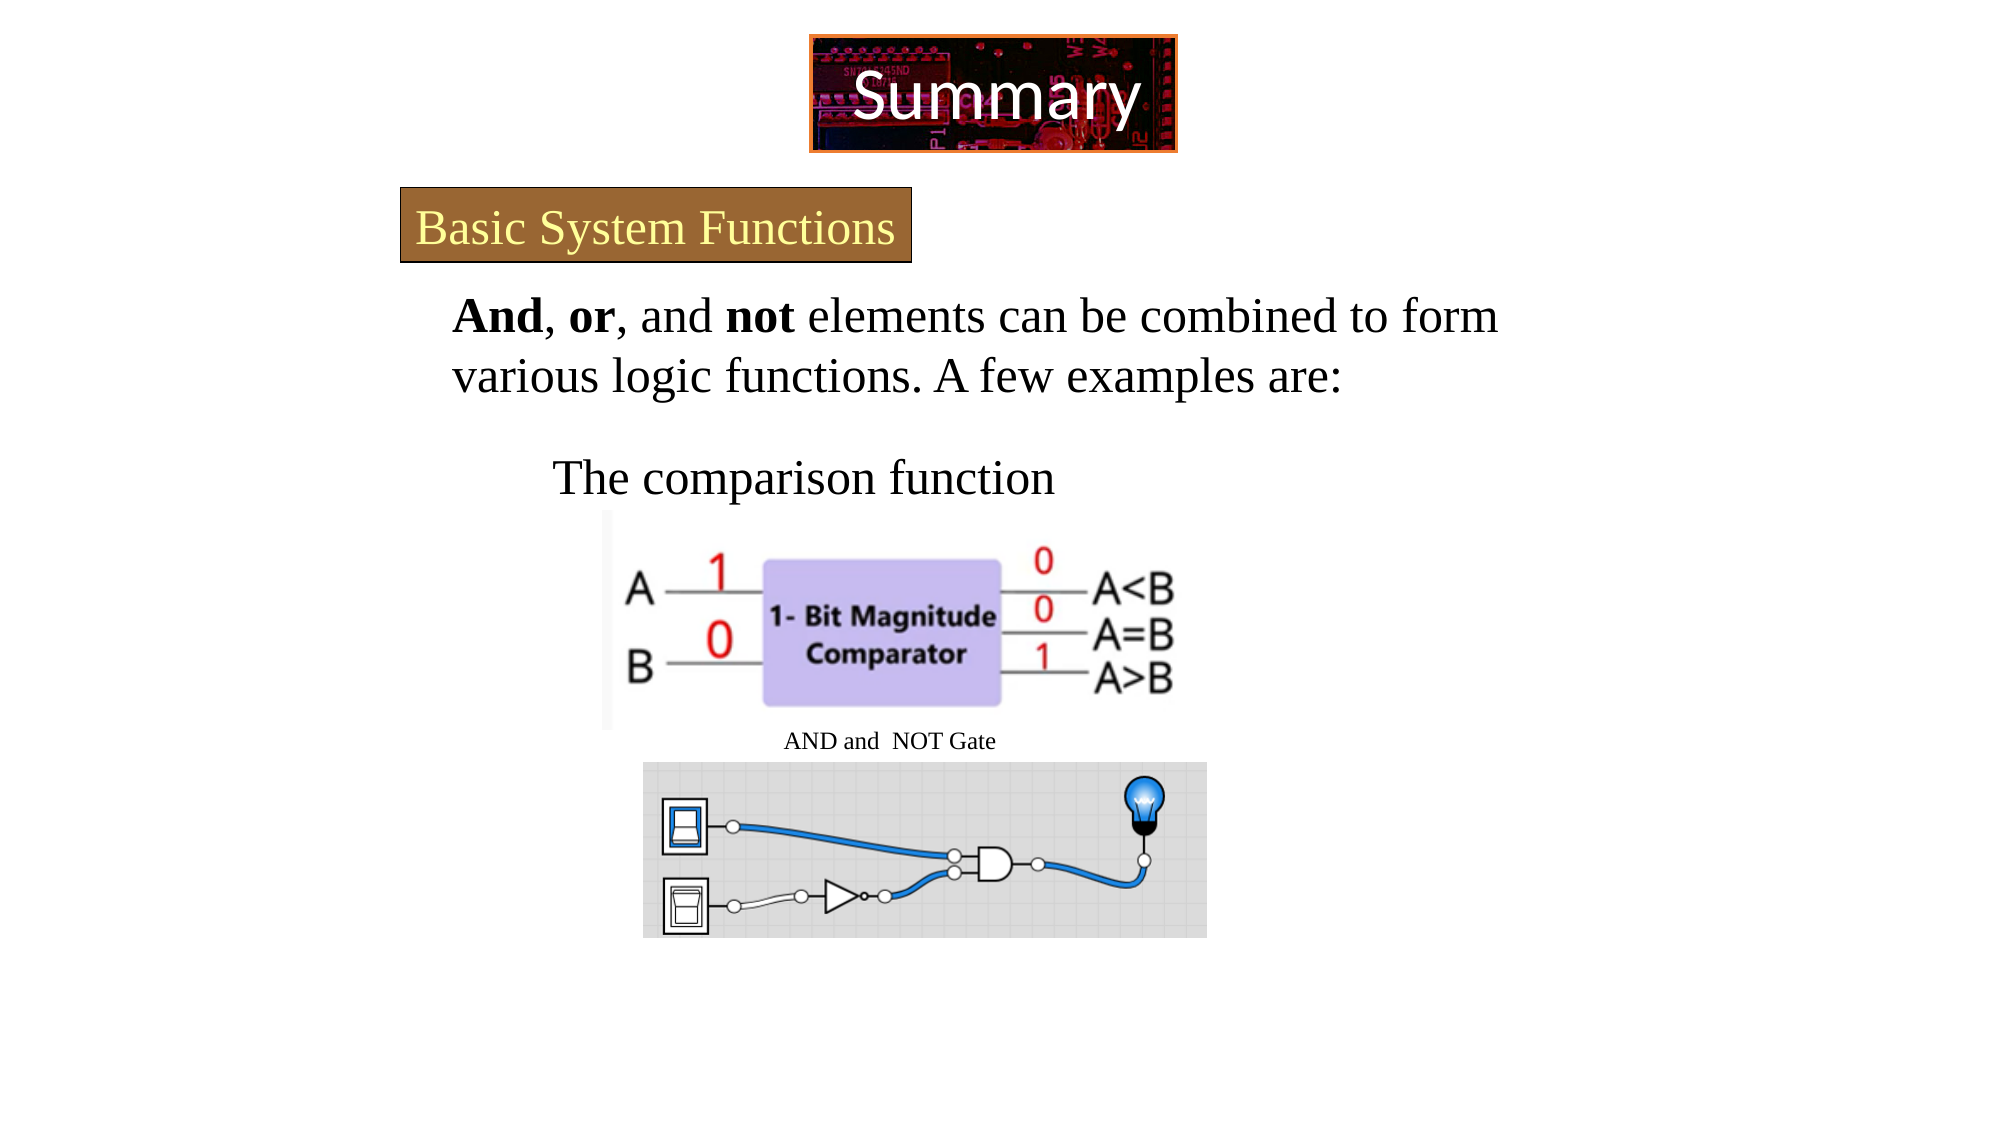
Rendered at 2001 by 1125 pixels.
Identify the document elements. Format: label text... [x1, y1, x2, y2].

text_box Basic System Functions [400, 187, 912, 263]
picture [812, 37, 1175, 150]
picture [602, 510, 1198, 730]
picture [643, 762, 1207, 938]
text_box And, or, and not elements can be combined to form various logic functions. A few examples are: [437, 274, 1625, 410]
text_box AND and NOT Gate [768, 730, 1032, 762]
text_box The comparison function [537, 437, 1338, 513]
